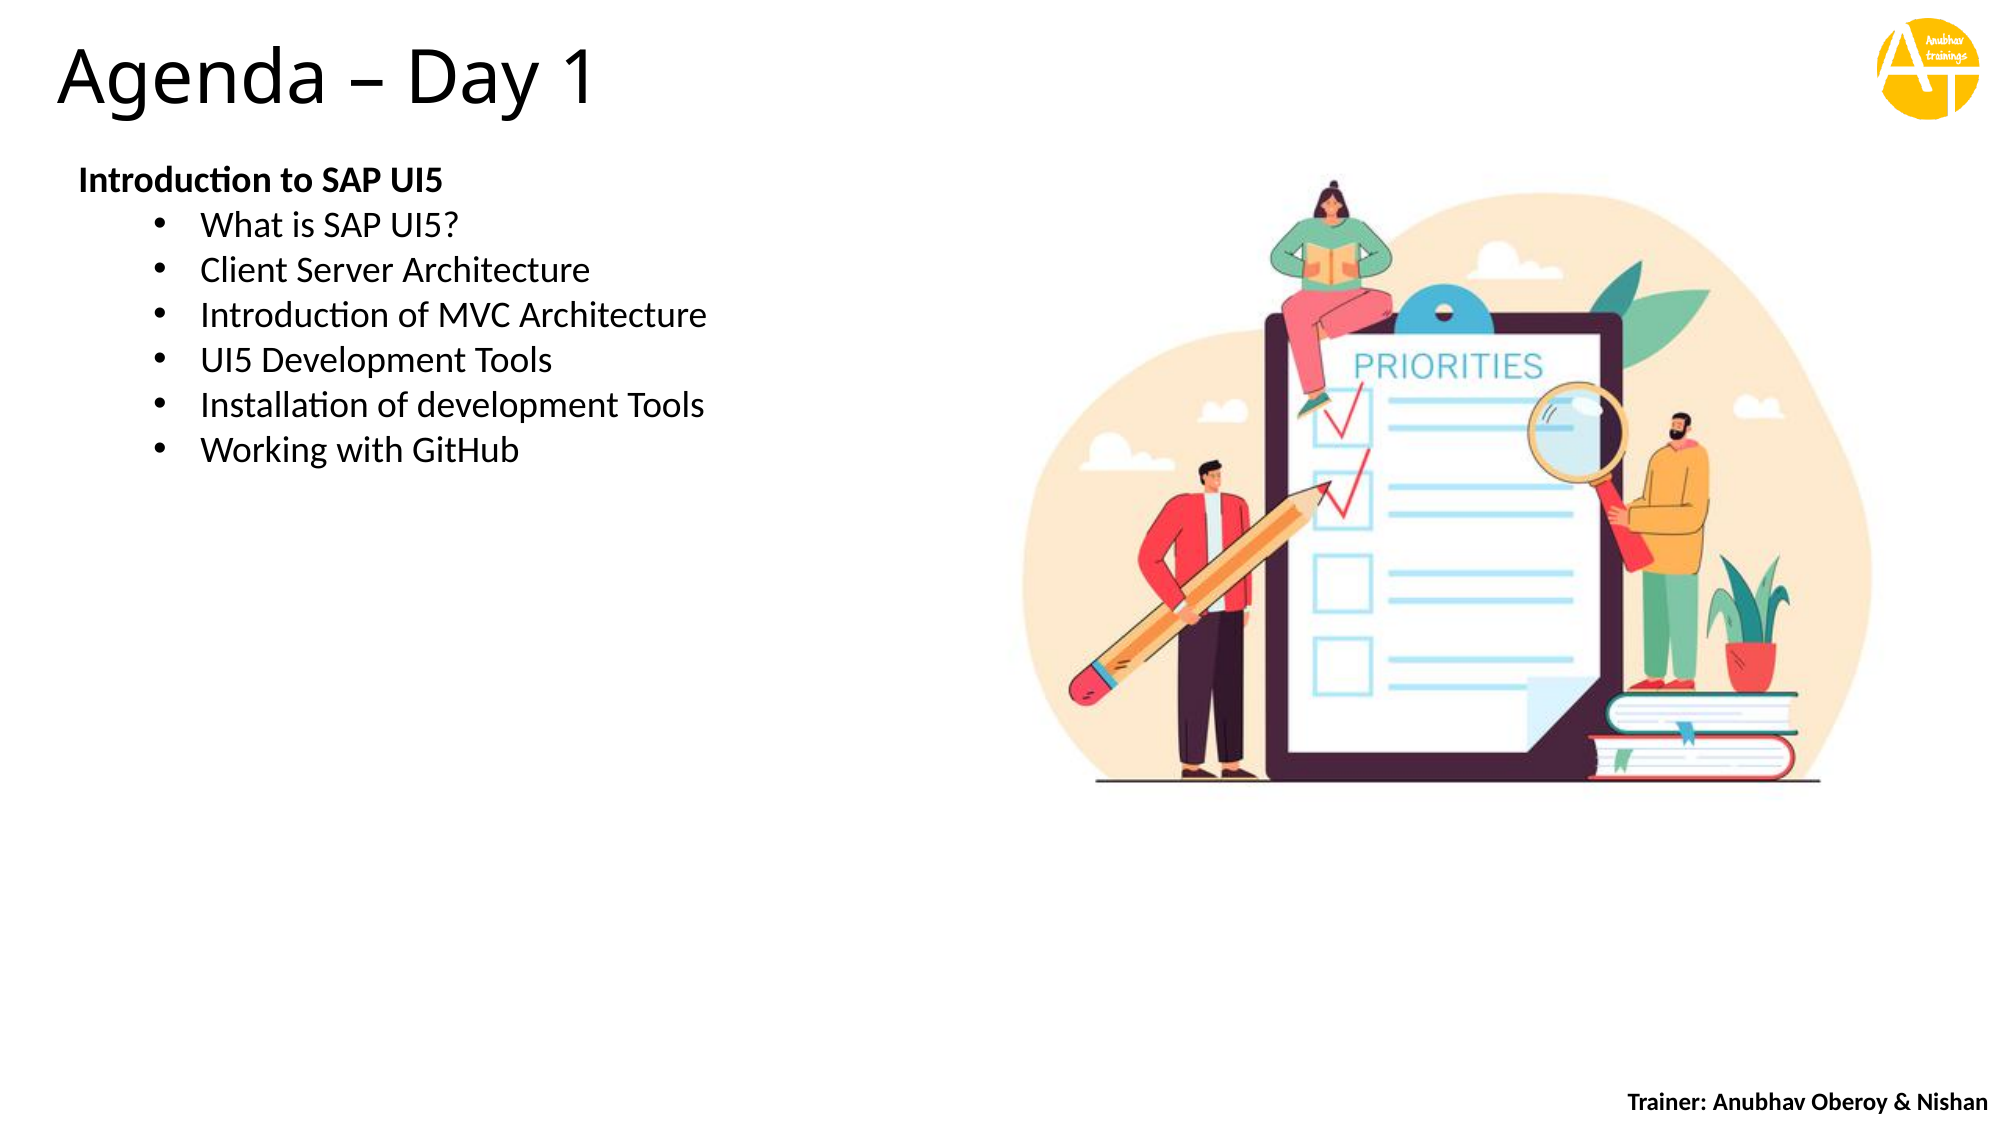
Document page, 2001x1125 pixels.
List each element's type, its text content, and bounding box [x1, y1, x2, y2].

text_box Introduction to SAP UI5 What is SAP UI5? Client Server Architecture Introduction of MVC Architecture UI5 Development Tools Installation of development Tools Working with GitHub [63, 147, 810, 478]
picture [958, 11, 1985, 850]
text_box Agenda – Day 1 [42, 30, 1866, 148]
text_box Trainer: Anubhav Oberoy & Nishan [1598, 1093, 2000, 1108]
